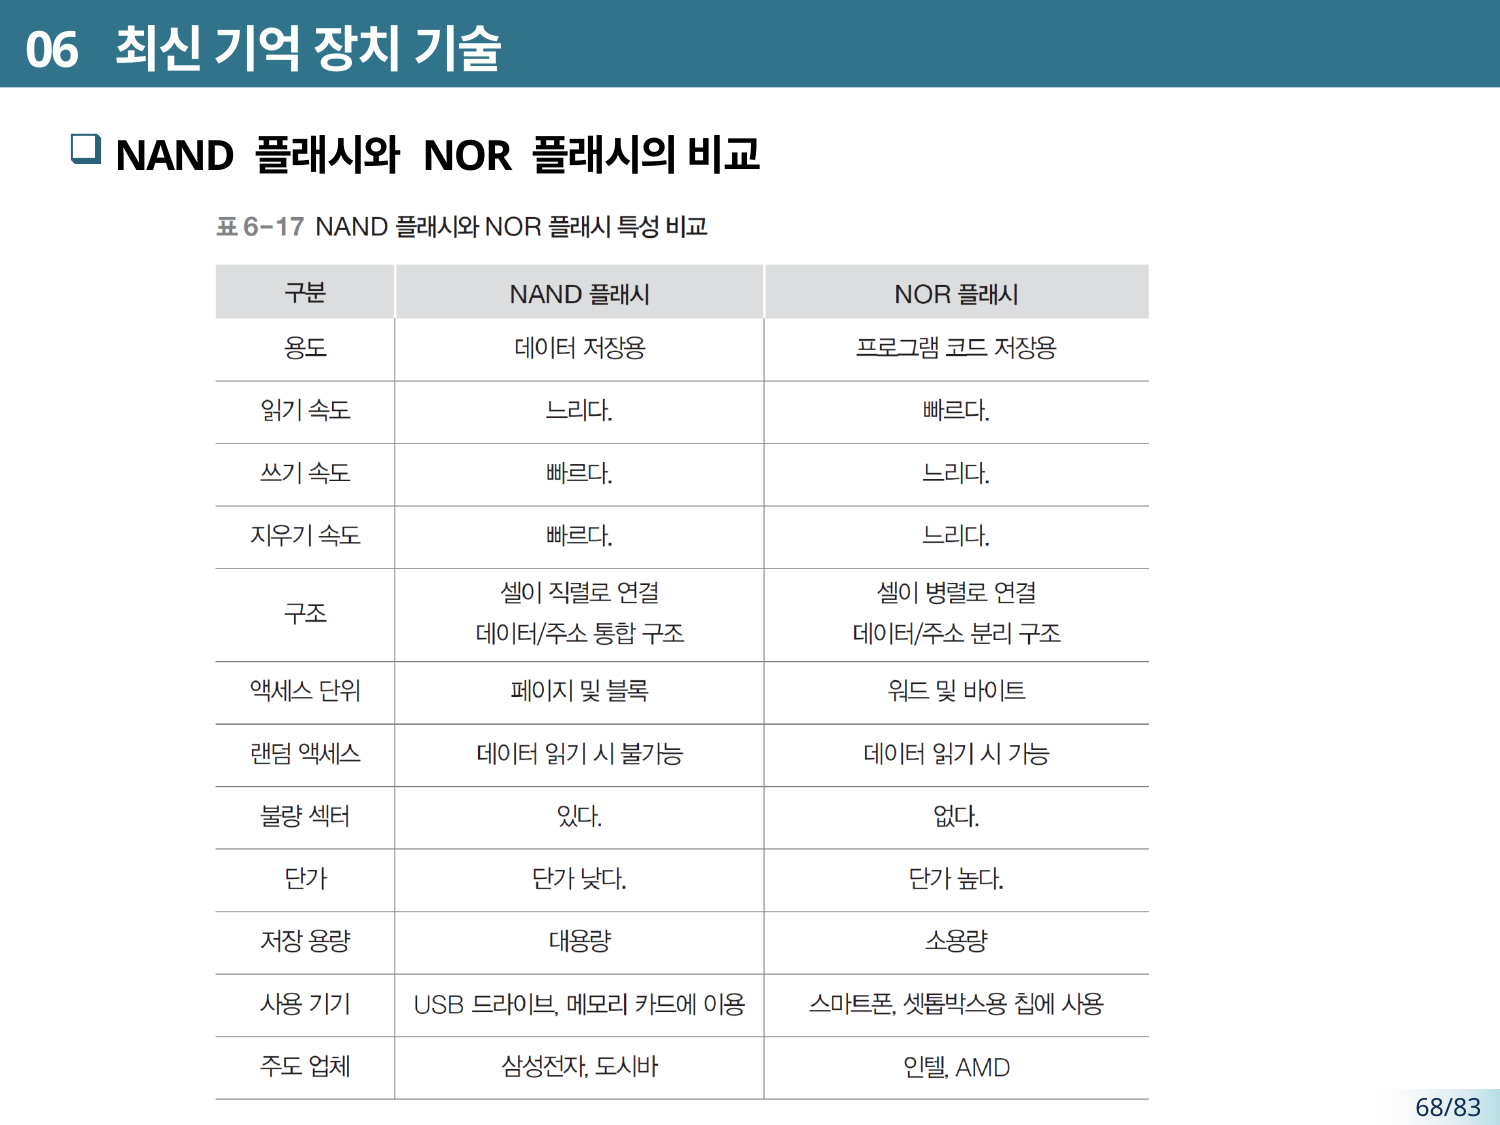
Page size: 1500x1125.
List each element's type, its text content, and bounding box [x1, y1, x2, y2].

title 06 최신 기억 장치 기술 [10, 8, 1288, 87]
list NAND 플래시와 NOR 플래시의 비교 [10, 116, 1481, 1047]
picture [205, 207, 1160, 1110]
